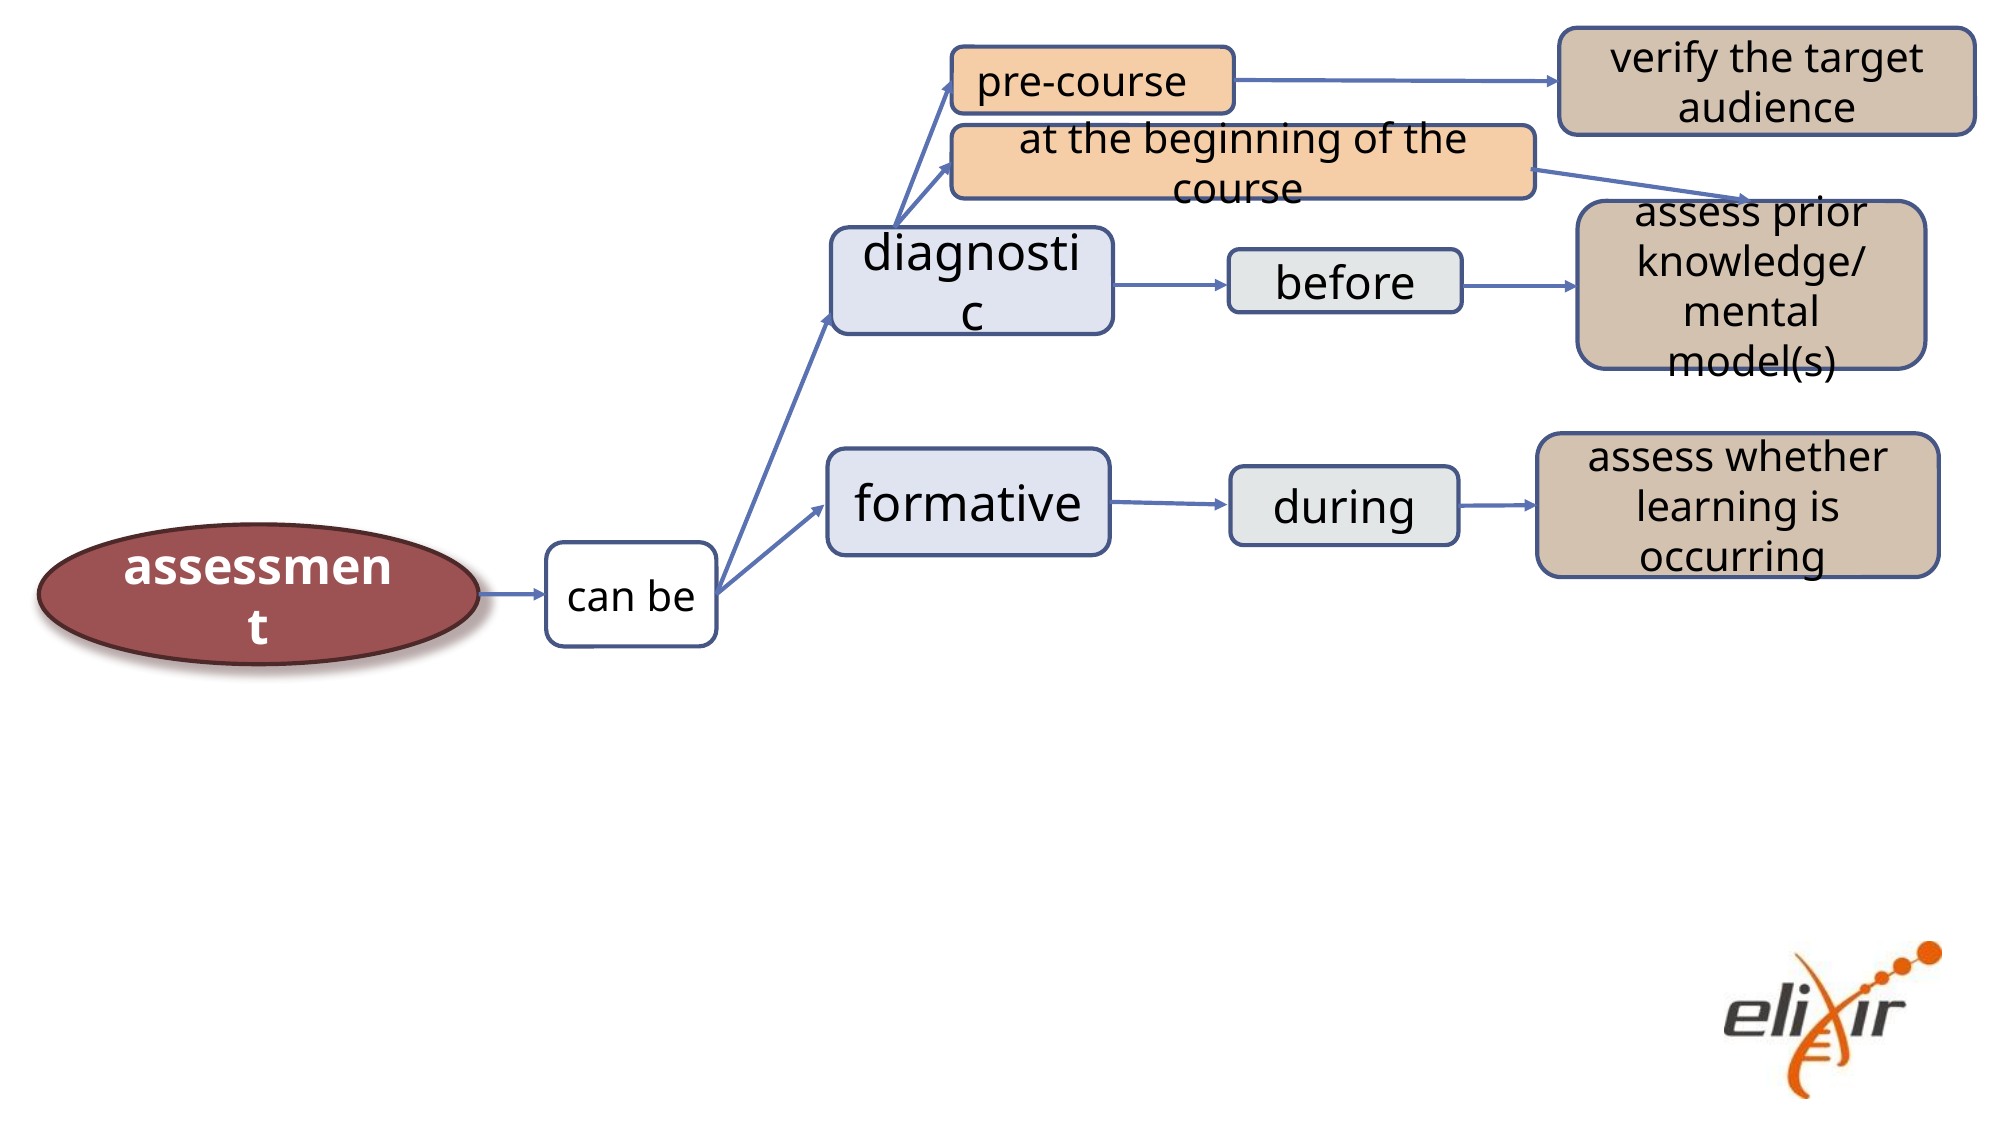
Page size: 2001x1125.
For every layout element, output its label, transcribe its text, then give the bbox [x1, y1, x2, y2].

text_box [894, 79, 952, 161]
text_box formative [837, 446, 1112, 558]
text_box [716, 312, 832, 595]
text_box at the beginning of the course [957, 122, 1538, 201]
text_box before [1226, 247, 1464, 315]
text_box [894, 161, 952, 228]
text_box assessment [36, 522, 481, 667]
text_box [1109, 501, 1228, 505]
text_box assess prior knowledge/ mental model(s) [1575, 198, 1928, 371]
text_box verify the target audience [1557, 25, 1978, 137]
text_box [1530, 168, 1752, 202]
text_box can be [544, 540, 719, 649]
picture [1724, 941, 1942, 1099]
text_box pre-course [949, 44, 1236, 116]
text_box diagnostic [828, 225, 1116, 337]
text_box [716, 504, 825, 595]
text_box assess whether learning is occurring [1535, 431, 1941, 580]
text_box during [1228, 464, 1461, 548]
